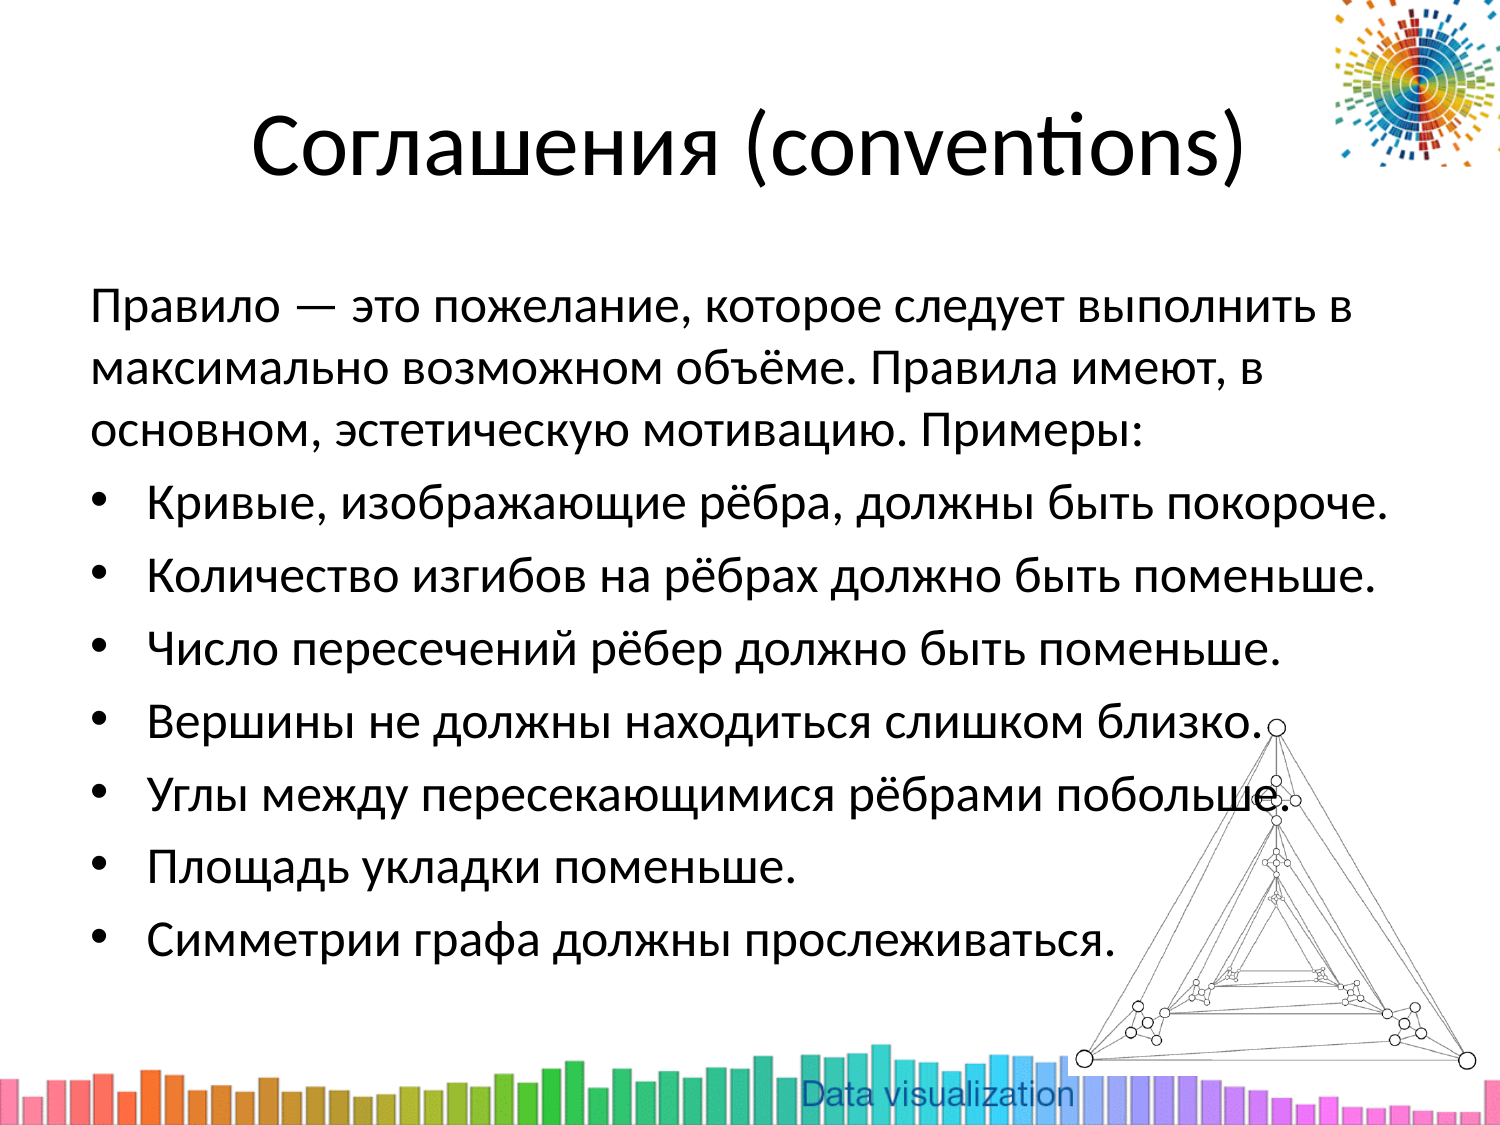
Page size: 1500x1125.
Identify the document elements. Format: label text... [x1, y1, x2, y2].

list Правило — это пожелание, которое следует выполнить в максимально возможном объёме. Правила имеют, в основном, эстетическую мотивацию. Примеры: Кривые, изображающие рёбра, должны быть покороче. Количество изгибов на рёбрах должно быть поменьше. Число пересечений рёбер должно быть поменьше. Вершины не должны находиться слишком близко. Углы между пересекающимися рёбрами побольше. Площадь укладки поменьше. Симметрии графа должны прослеживаться. [75, 262, 1425, 1005]
picture [0, 0, 1500, 1125]
title Соглашения (conventions) [75, 45, 1425, 233]
